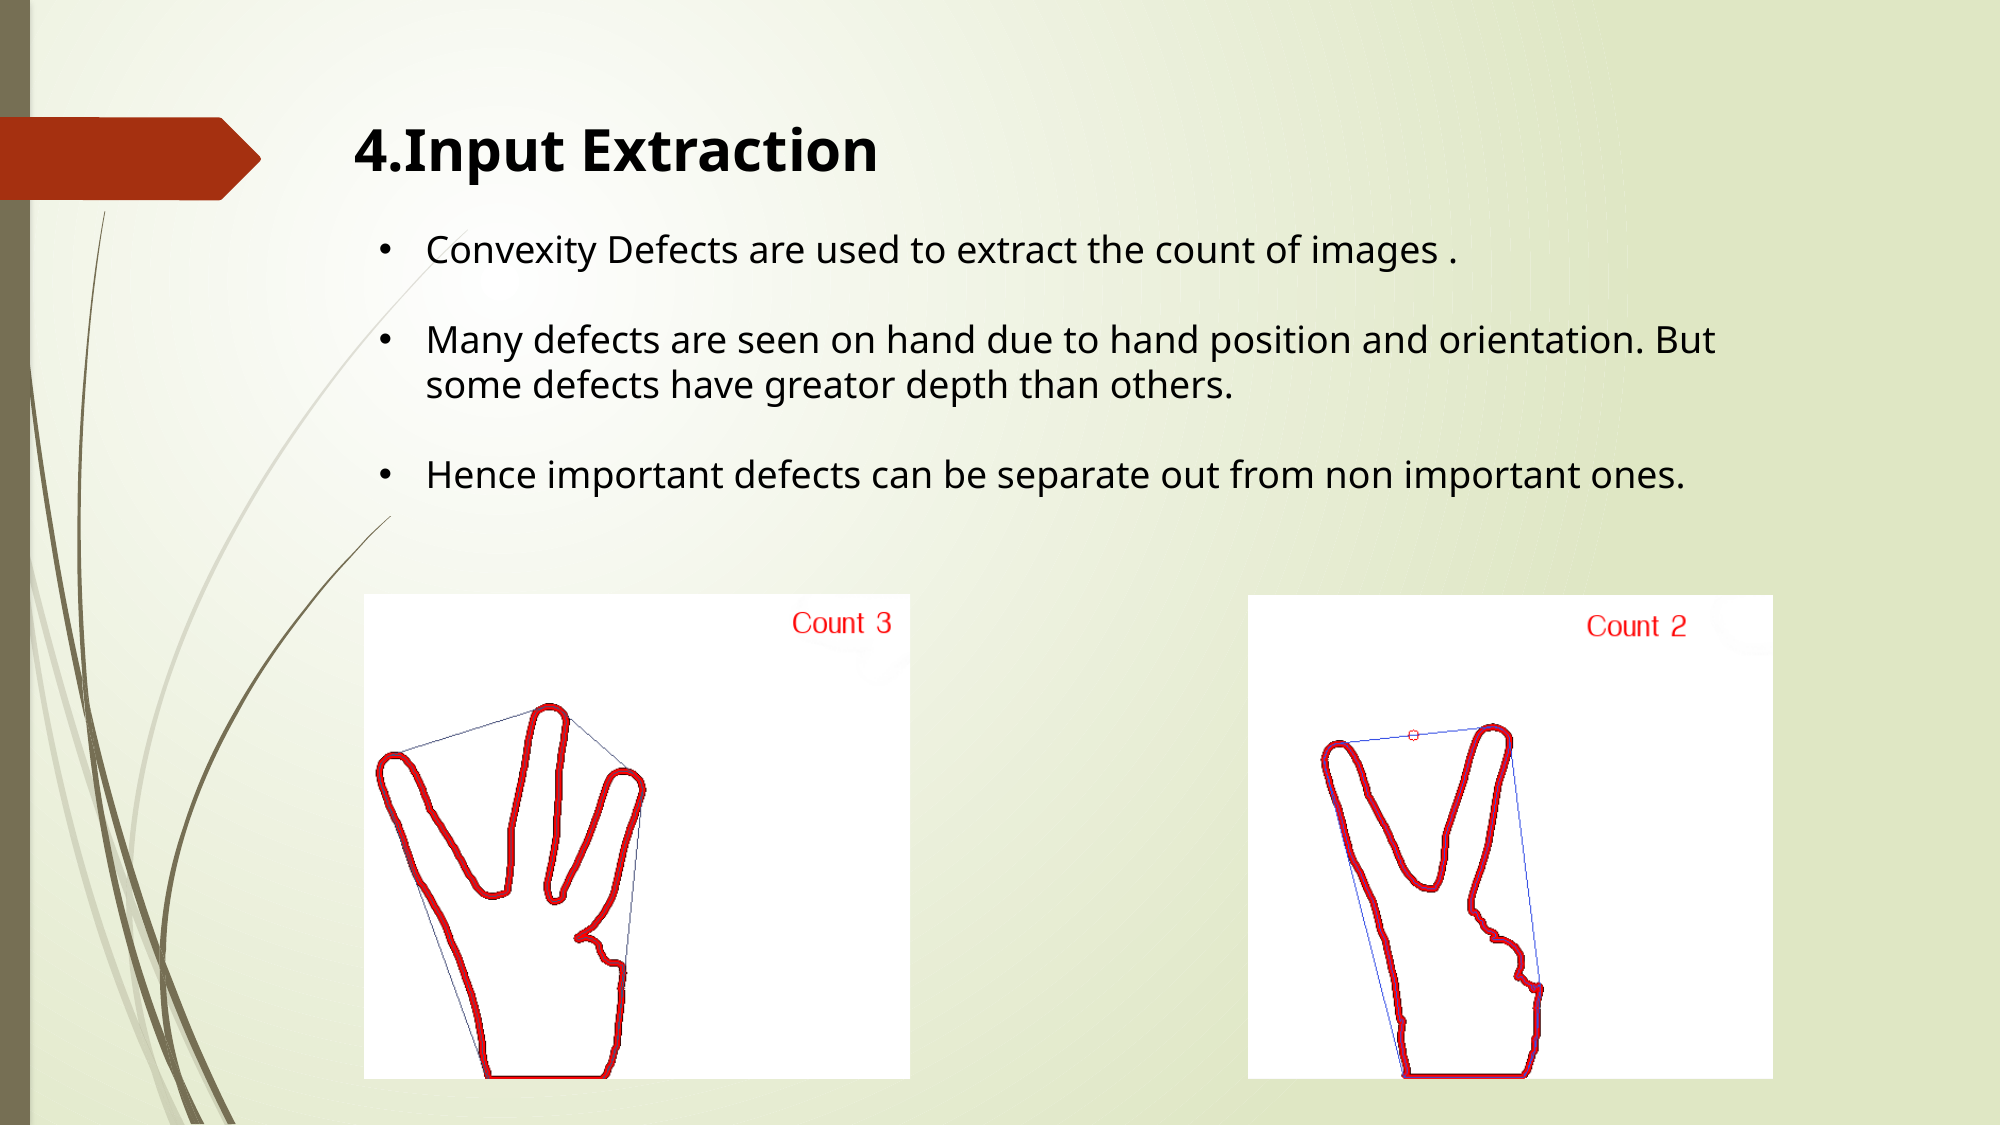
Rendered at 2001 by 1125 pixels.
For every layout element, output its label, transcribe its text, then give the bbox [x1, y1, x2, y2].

text_box 4.Input Extraction [339, 105, 1773, 191]
text_box Convexity Defects are used to extract the count of images . Many defects are seen on hand due to hand position and orientation. But some defects have greator depth than others. Hence important defects can be separate out from non important ones. [364, 218, 1773, 504]
picture [363, 594, 911, 1080]
picture [1247, 595, 1774, 1080]
